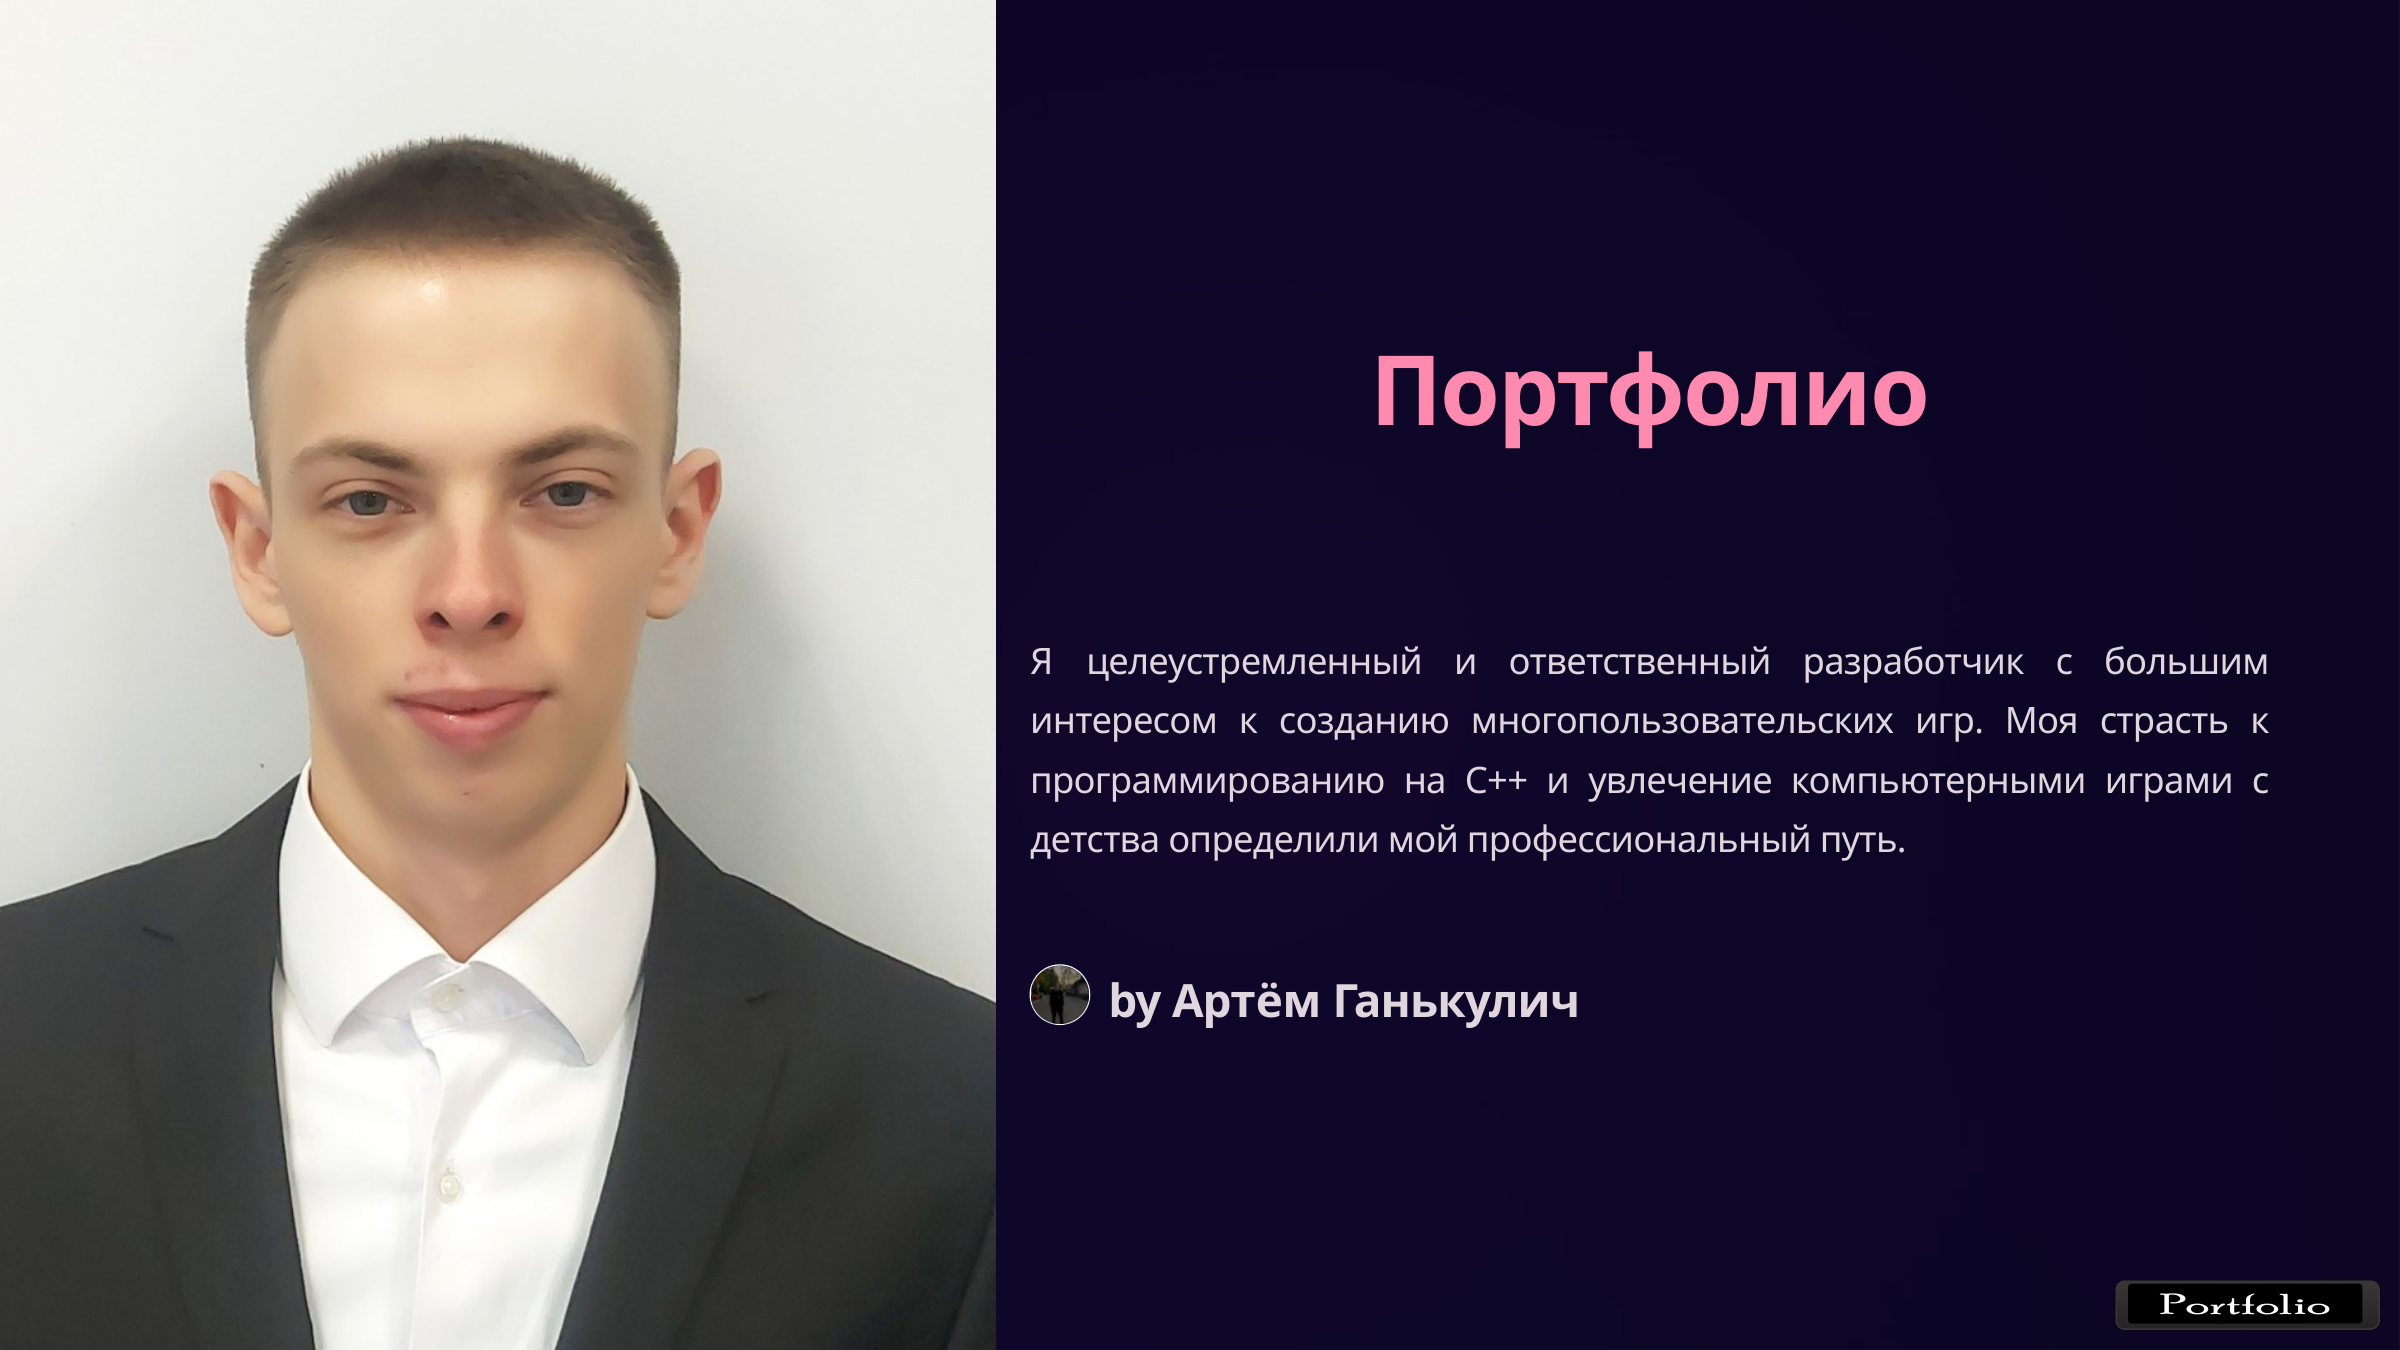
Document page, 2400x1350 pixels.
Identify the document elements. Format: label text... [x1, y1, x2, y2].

text_box Портфолио [1030, 322, 2270, 567]
picture [2106, 1271, 2389, 1339]
text_box Я целеустремленный и ответственный разработчик с большим интересом к созданию многопользовательских игр. Моя страсть к программированию на C++ и увлечение компьютерными играми с детства определили мой профессиональный путь. [1030, 622, 2270, 921]
text_box by Артём Ганькулич [1108, 962, 1552, 1028]
picture [0, 0, 996, 1350]
picture [1031, 966, 1089, 1024]
